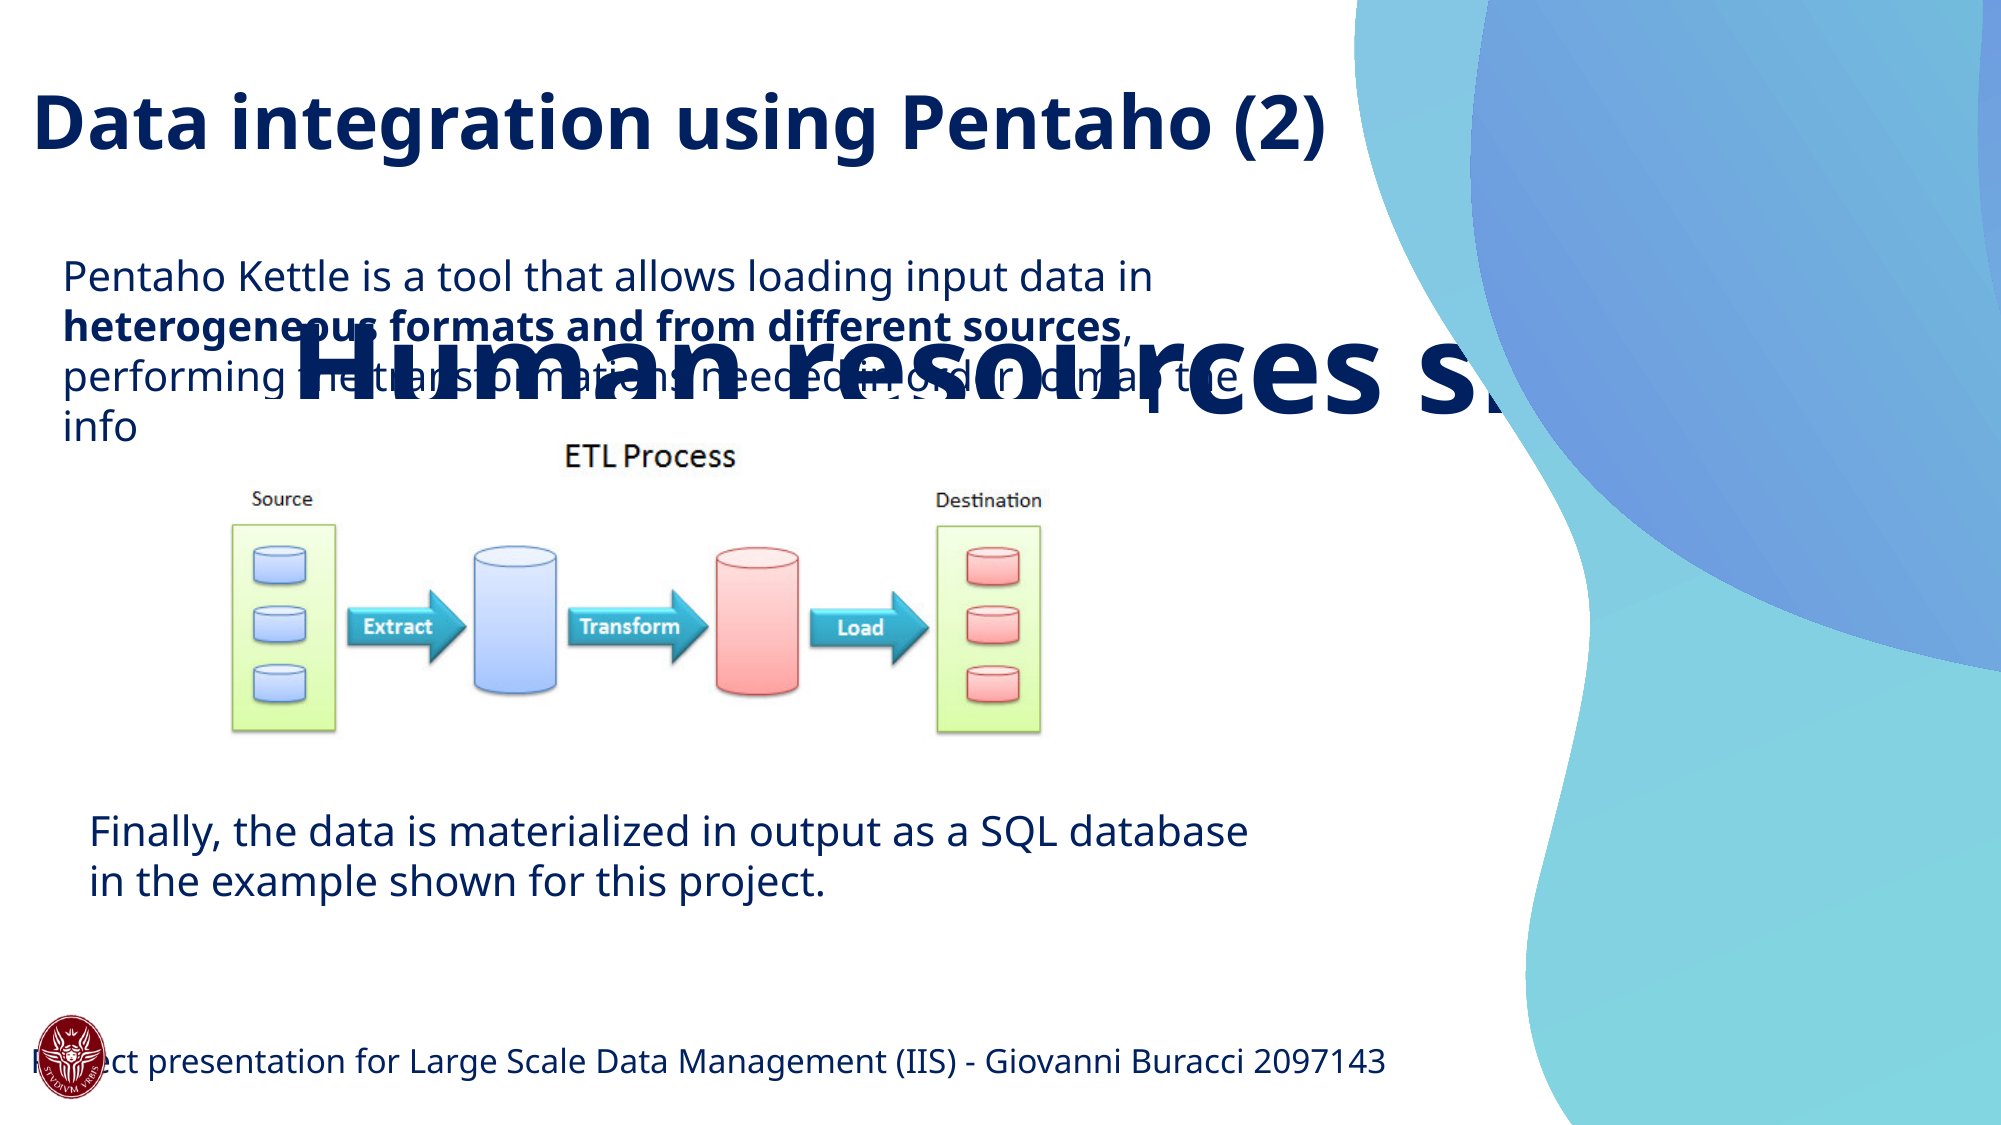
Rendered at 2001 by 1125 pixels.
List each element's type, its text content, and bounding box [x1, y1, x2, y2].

text_box Finally, the data is materialized in output as a SQL database in the example shown for this project. [74, 797, 1300, 913]
picture [37, 1013, 113, 1103]
text_box Data integration using Pentaho (2) [17, 67, 1340, 172]
picture [136, 399, 1149, 778]
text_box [1340, 0, 2000, 1125]
title Human resources slide 1 [249, 184, 1340, 576]
text_box Pentaho Kettle is a tool that allows loading input data in heterogeneous formats and from different sources, performing the transformations needed in order to map the information as requested. [47, 241, 1300, 457]
